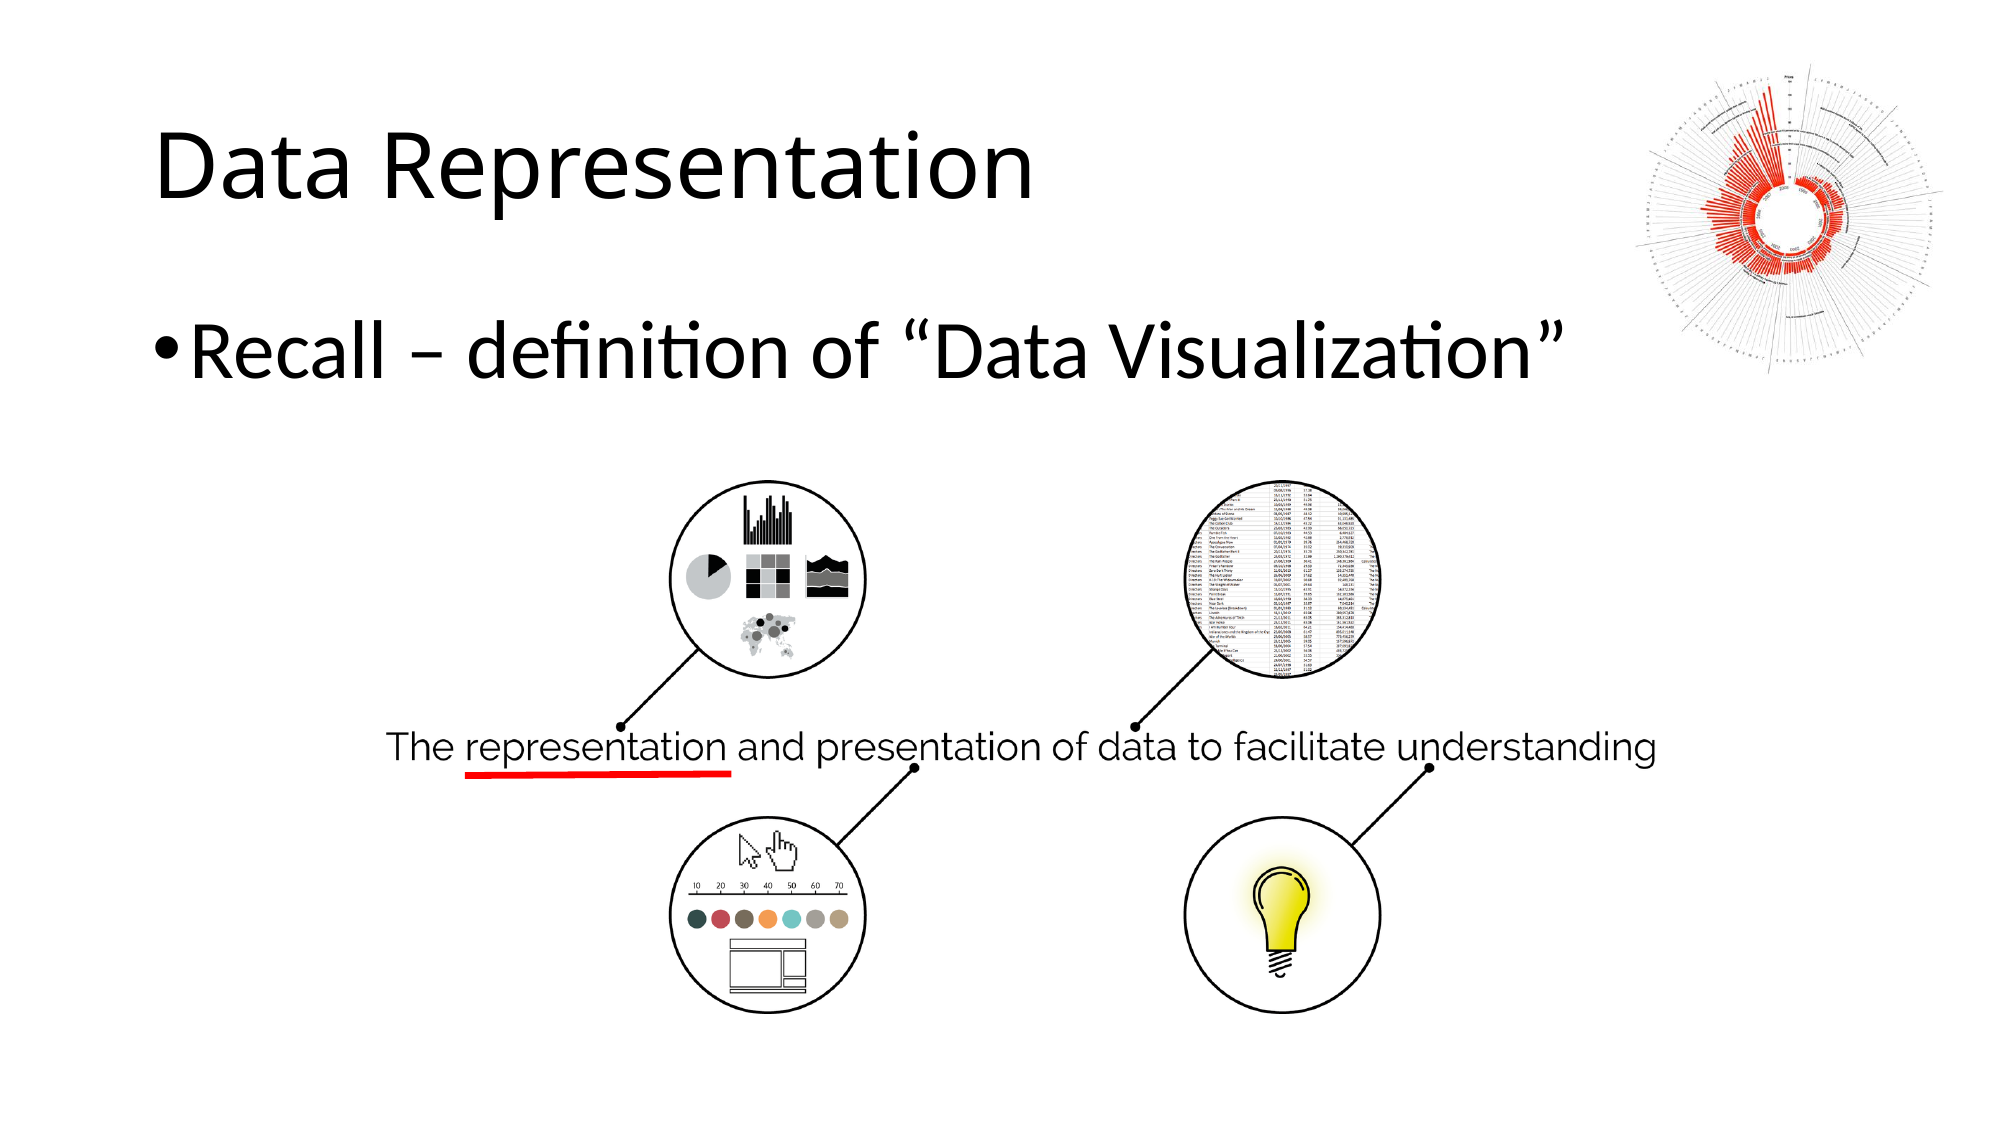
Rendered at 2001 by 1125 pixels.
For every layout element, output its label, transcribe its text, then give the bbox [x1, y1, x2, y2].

list Recall – definition of “Data Visualization” [137, 299, 1847, 1014]
picture [385, 480, 1657, 1014]
title Data Representation [137, 59, 1863, 278]
picture [1578, 60, 2000, 377]
